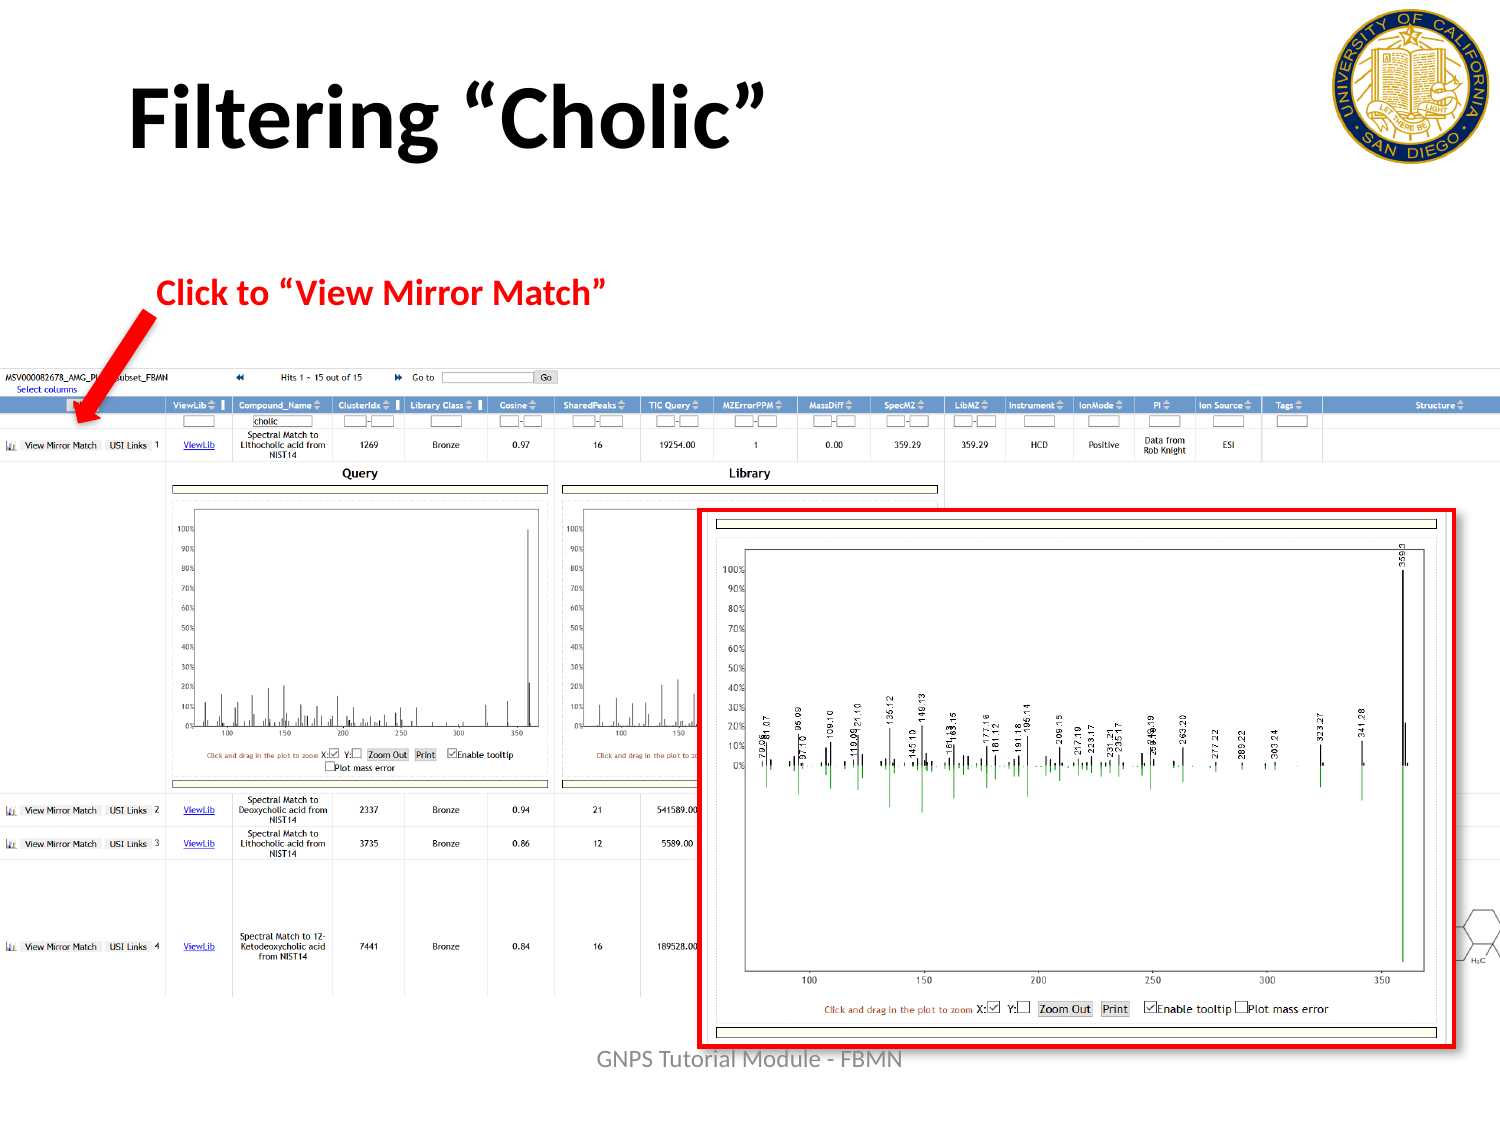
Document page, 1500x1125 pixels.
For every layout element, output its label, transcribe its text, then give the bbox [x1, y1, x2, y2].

picture [1279, 7, 1500, 165]
text_box Click to “View Mirror Match” [141, 260, 623, 320]
text_box [105, 311, 156, 366]
picture [0, 367, 1500, 1045]
footer GNPS Tutorial Module - FBMN [512, 1042, 988, 1103]
text_box Filtering “Cholic” [113, 49, 787, 175]
